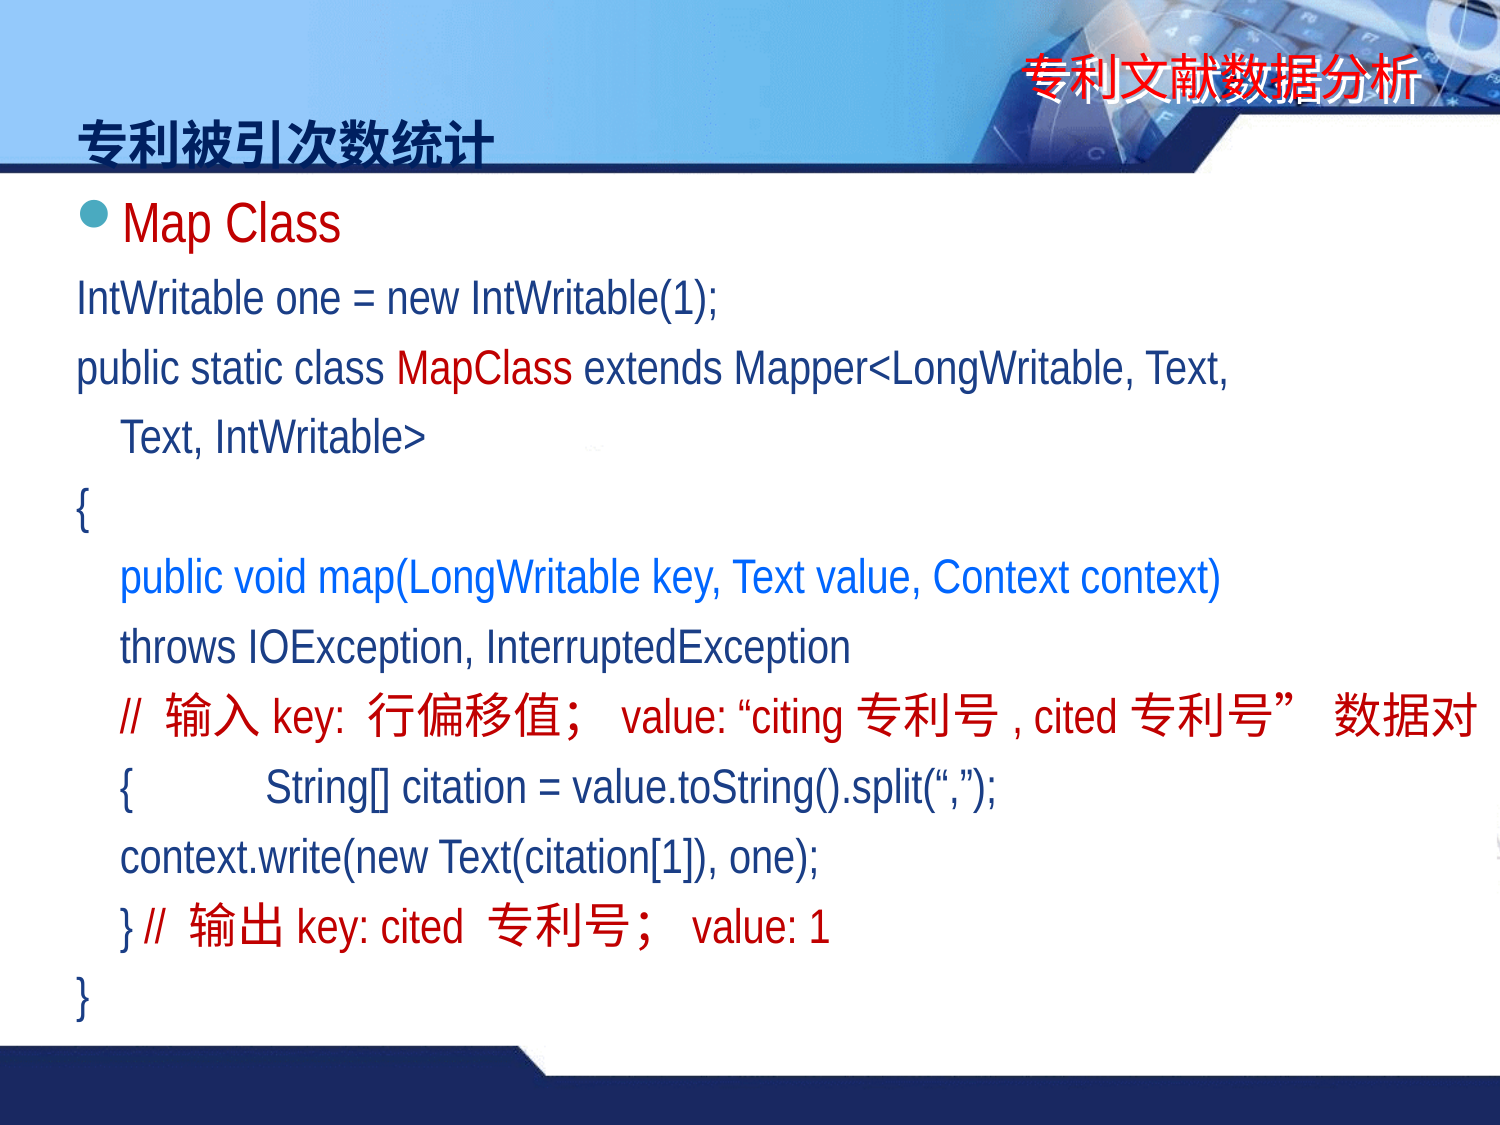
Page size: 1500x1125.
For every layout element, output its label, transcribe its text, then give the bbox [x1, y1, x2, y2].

list 专利被引次数统计 Map Class IntWritable one = new IntWritable(1); public static class MapClass extends Mapper<LongWritable, Text, Text, IntWritable> { public void map(LongWritable key, Text value, Context context) throws IOException, InterruptedException // 输入key: 行偏移值；value: “citing专利号, cited专利号” 数据对 { String[] citation = value.toString().split(“,”); context.write(new Text(citation[1]), one); } // 输出key: cited 专利号；value: 1 } [60, 103, 1499, 1059]
title 专利文献数据分析 [105, 41, 1435, 121]
picture [0, 0, 1500, 1125]
